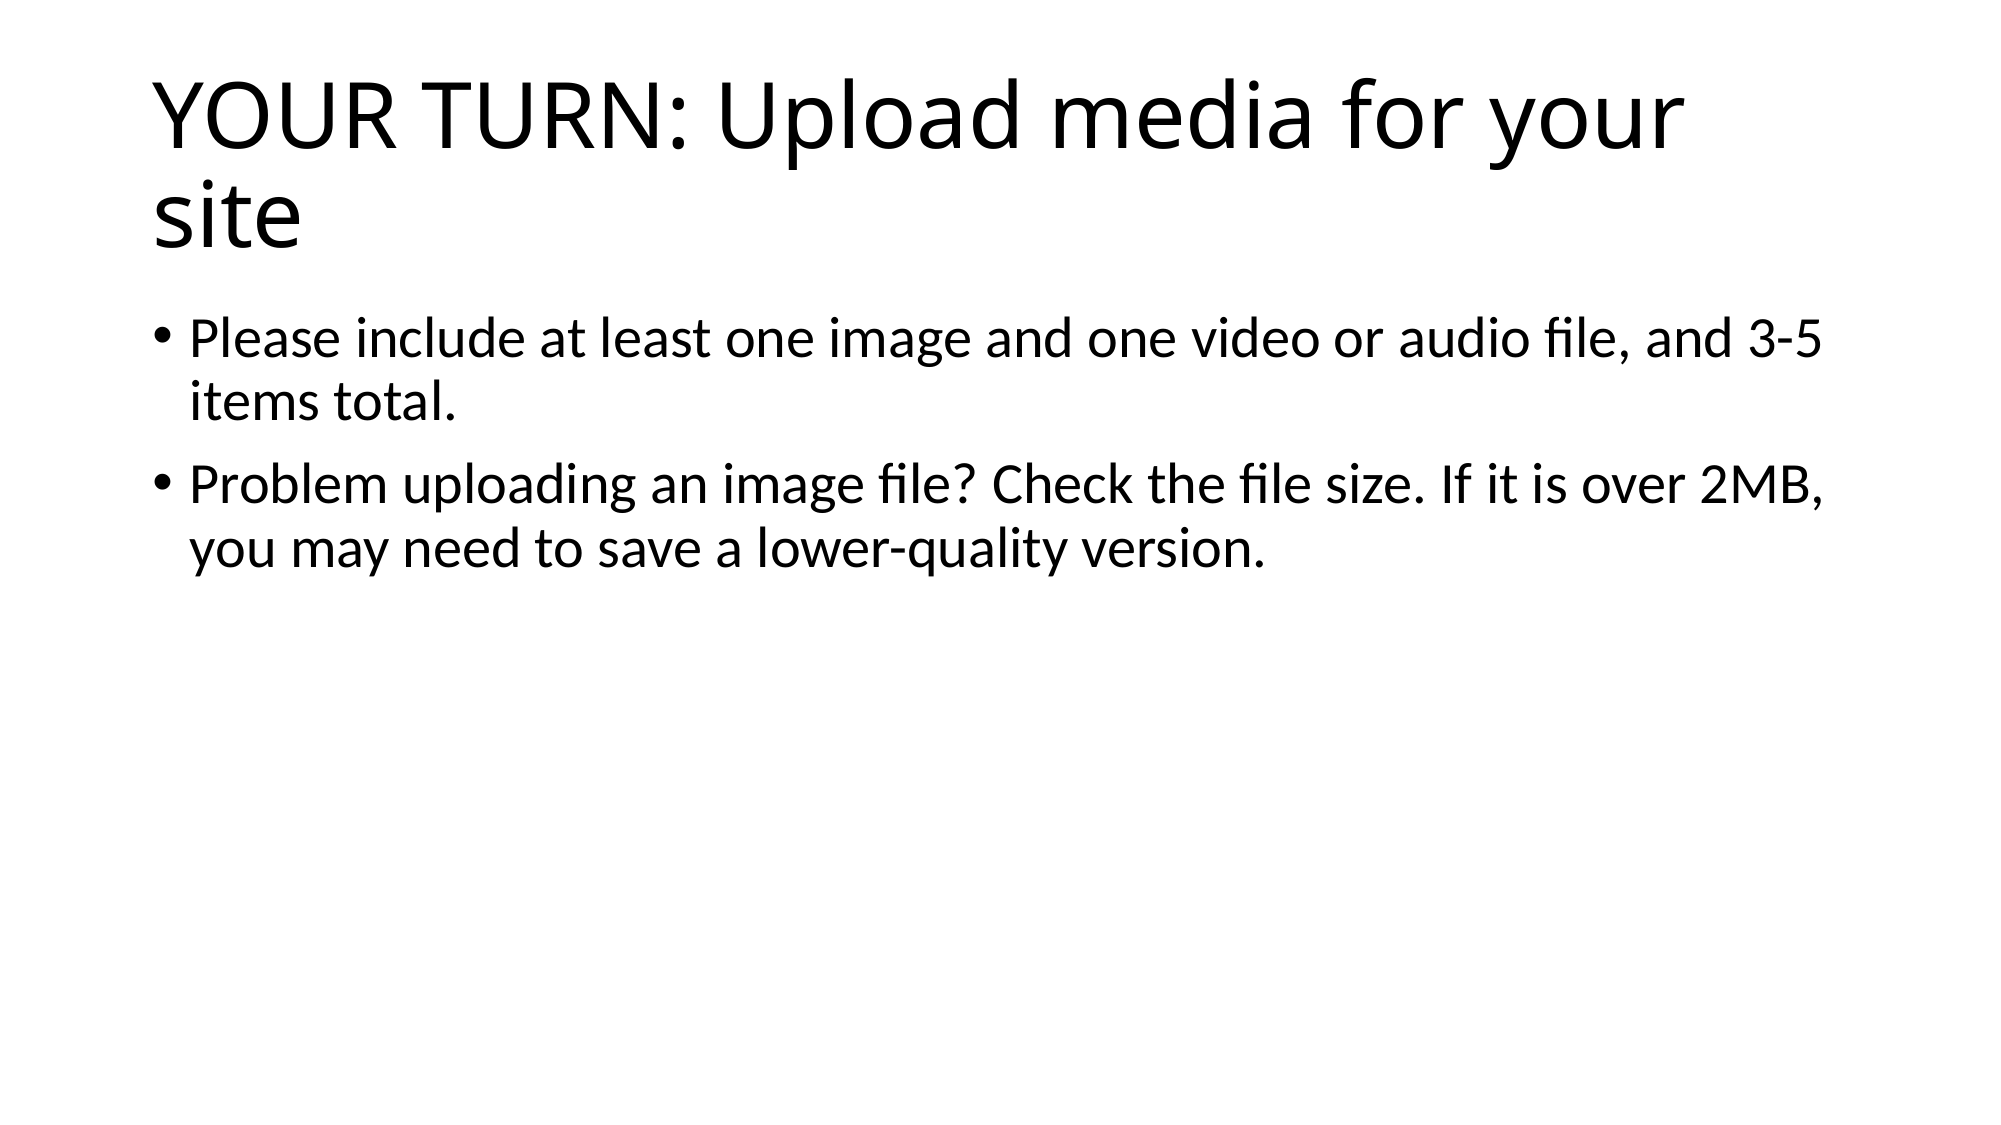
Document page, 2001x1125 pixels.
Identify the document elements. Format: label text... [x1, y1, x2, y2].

title YOUR TURN: Upload media for your site [137, 59, 1863, 278]
list Please include at least one image and one video or audio file, and 3-5 items total. Problem uploading an image file? Check the file size. If it is over 2MB, you may need to save a lower-quality version. [137, 299, 1863, 1014]
